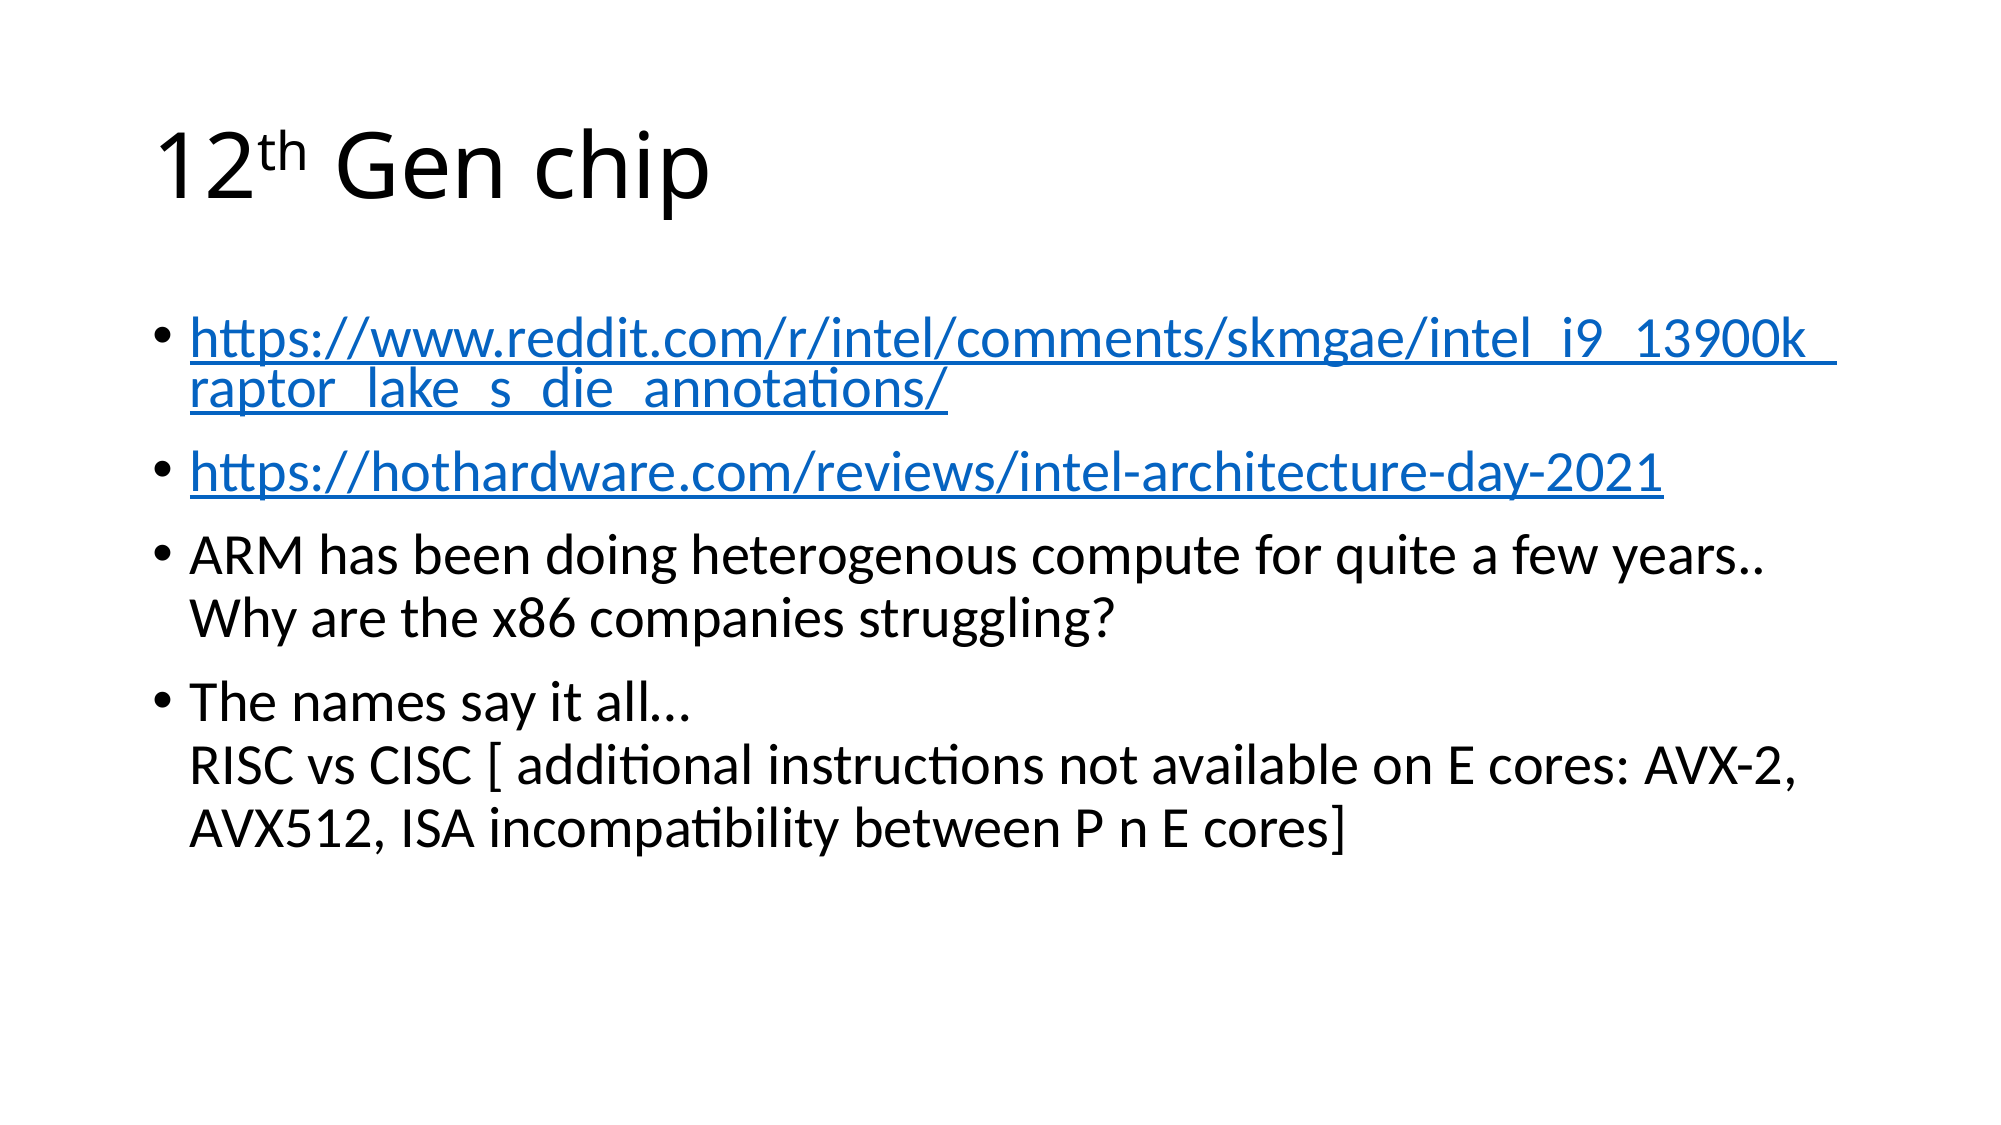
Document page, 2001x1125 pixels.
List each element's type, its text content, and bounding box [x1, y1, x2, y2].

title 12th Gen chip [137, 59, 1863, 278]
list https://www.reddit.com/r/intel/comments/skmgae/intel_i9_13900k_raptor_lake_s_die_annotations/ https://hothardware.com/reviews/intel-architecture-day-2021 ARM has been doing heterogenous compute for quite a few years.. Why are the x86 companies struggling? The names say it all… RISC vs CISC [ additional instructions not available on E cores: AVX-2, AVX512, ISA incompatibility between P n E cores] [137, 299, 1863, 1014]
